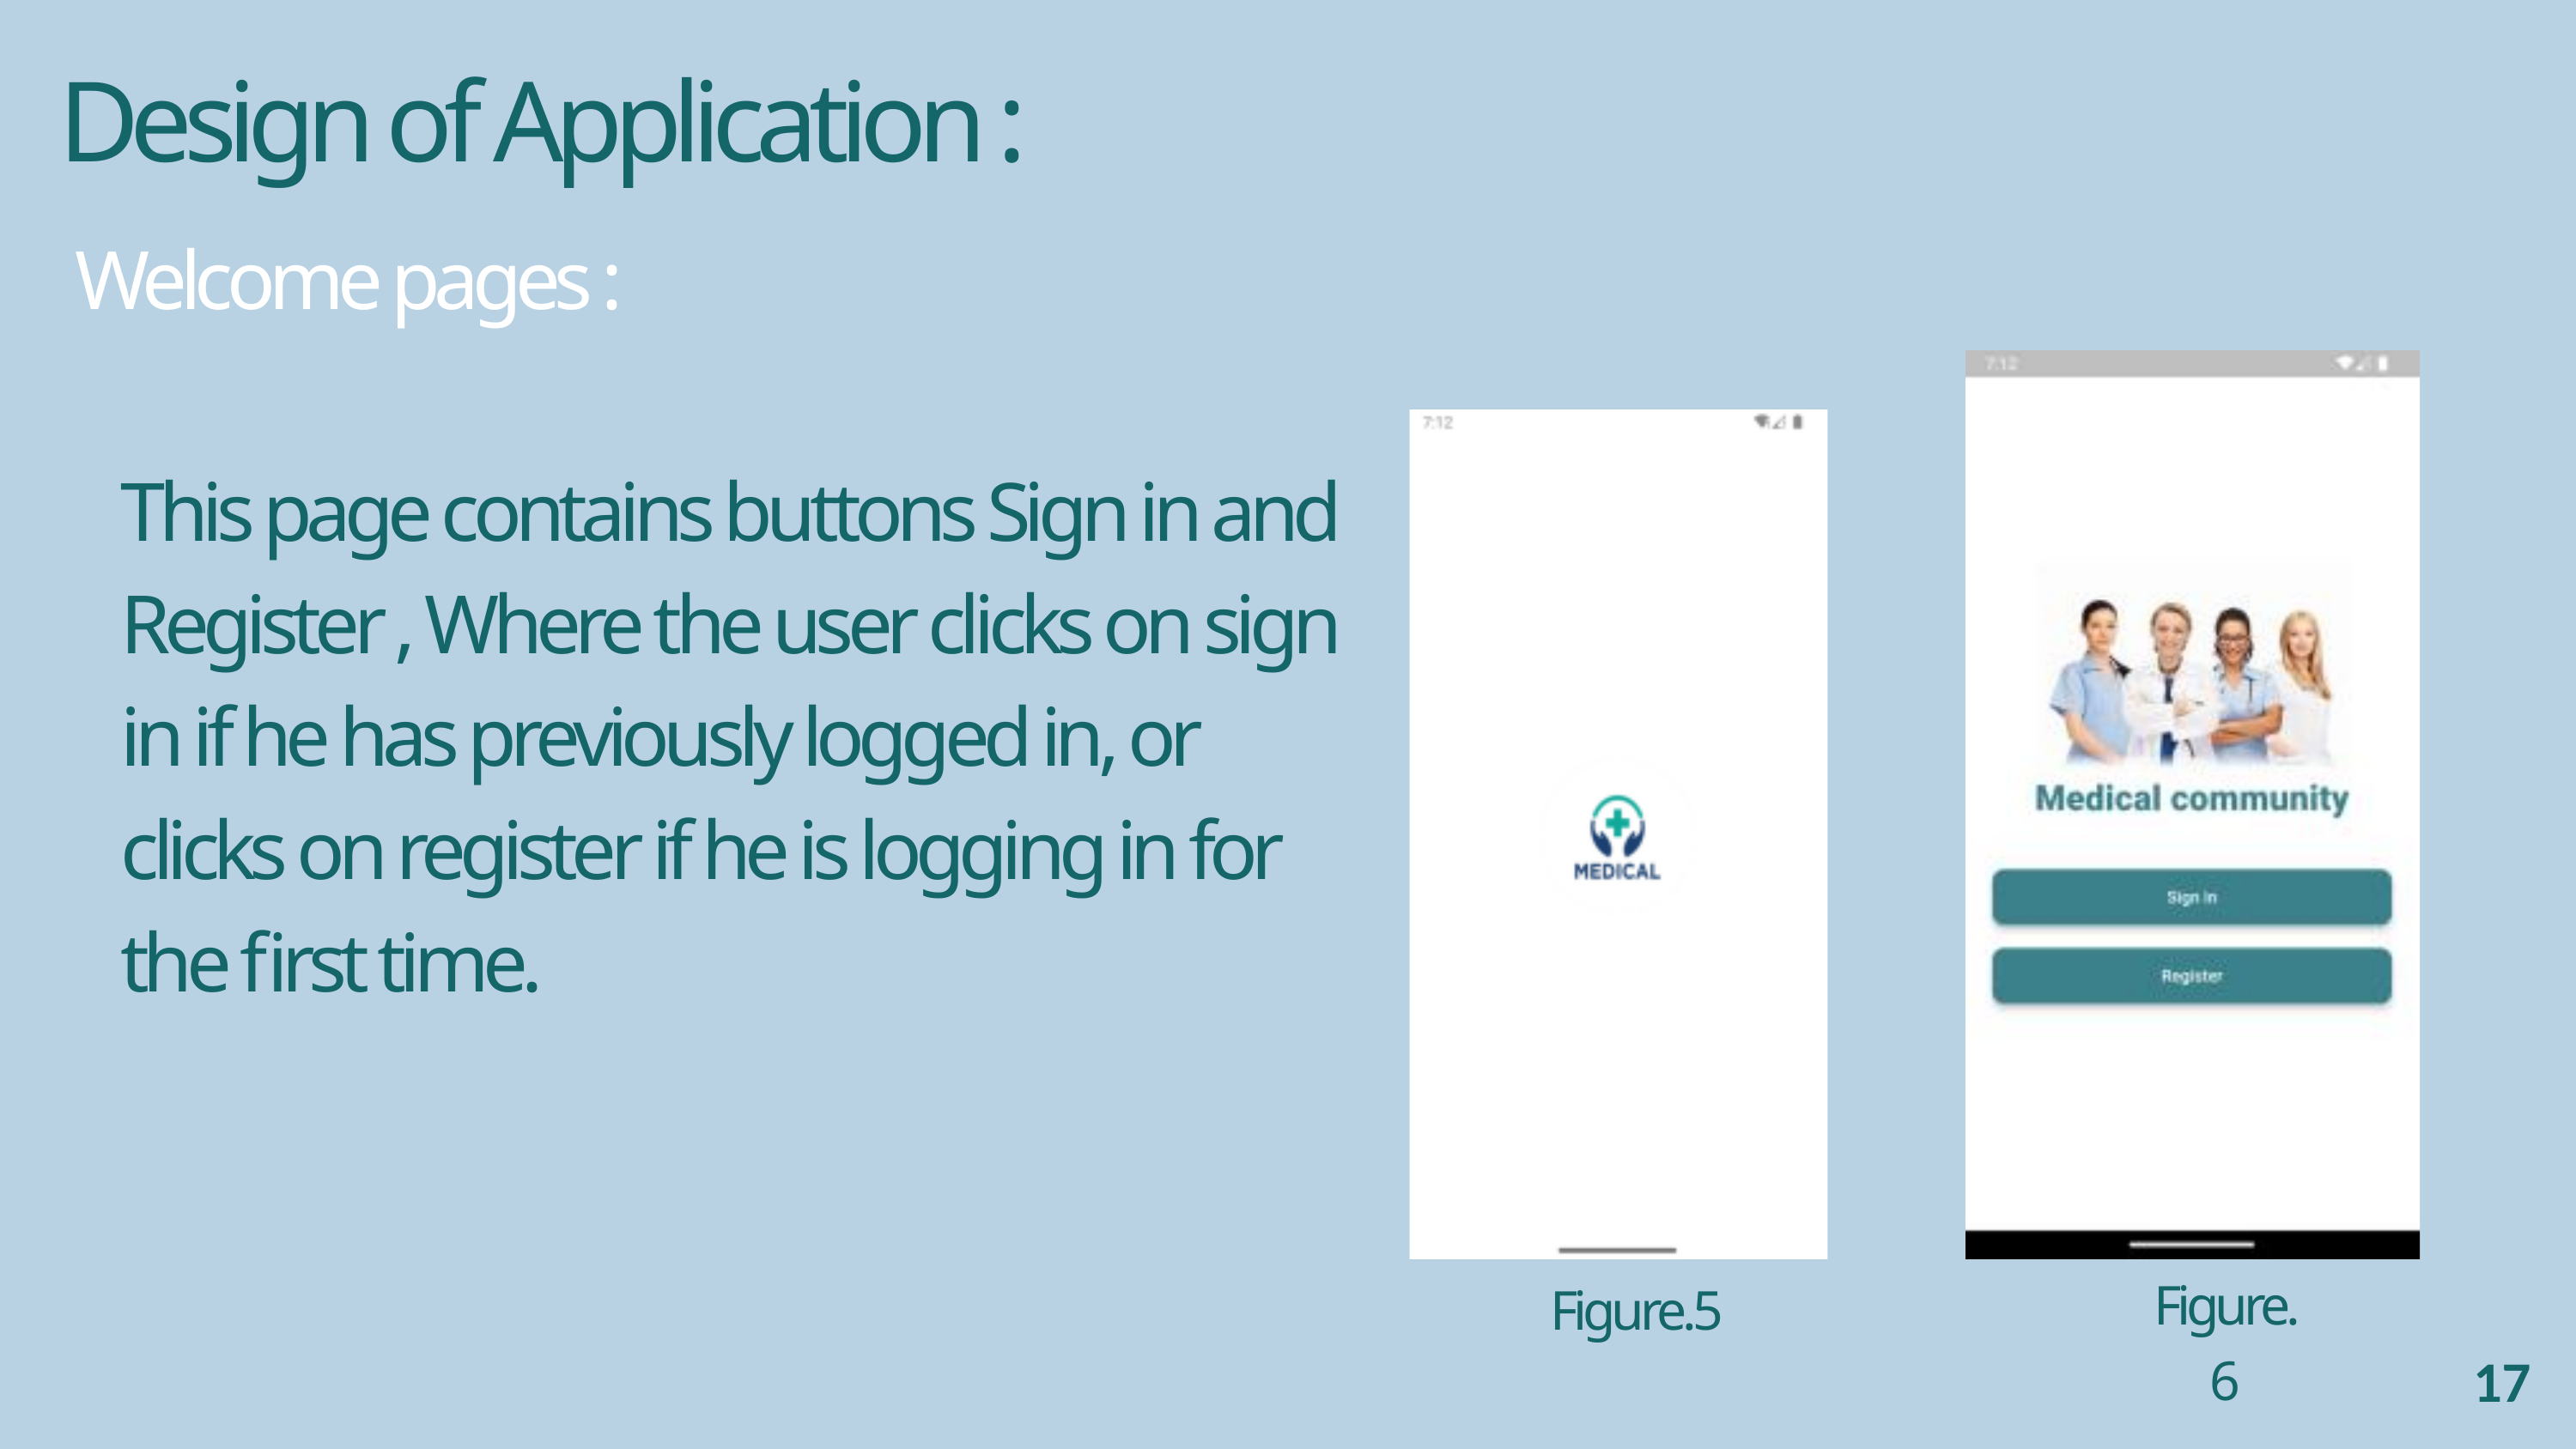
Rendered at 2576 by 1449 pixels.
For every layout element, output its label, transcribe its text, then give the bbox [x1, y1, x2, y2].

text_box [1965, 350, 2421, 1259]
text_box Design of Application : [58, 28, 1106, 184]
text_box Welcome pages : [75, 212, 791, 325]
text_box [1409, 409, 1828, 1259]
text_box Figure.6 [2139, 1260, 2312, 1411]
slide_number 17 [2426, 1325, 2544, 1434]
text_box This page contains buttons Sign in and Register , Where the user clicks on sign in if he has previously logged in, or clicks on register if he is logging in for the first time. [120, 444, 1341, 1008]
text_box Figure.5 [1545, 1265, 1728, 1341]
